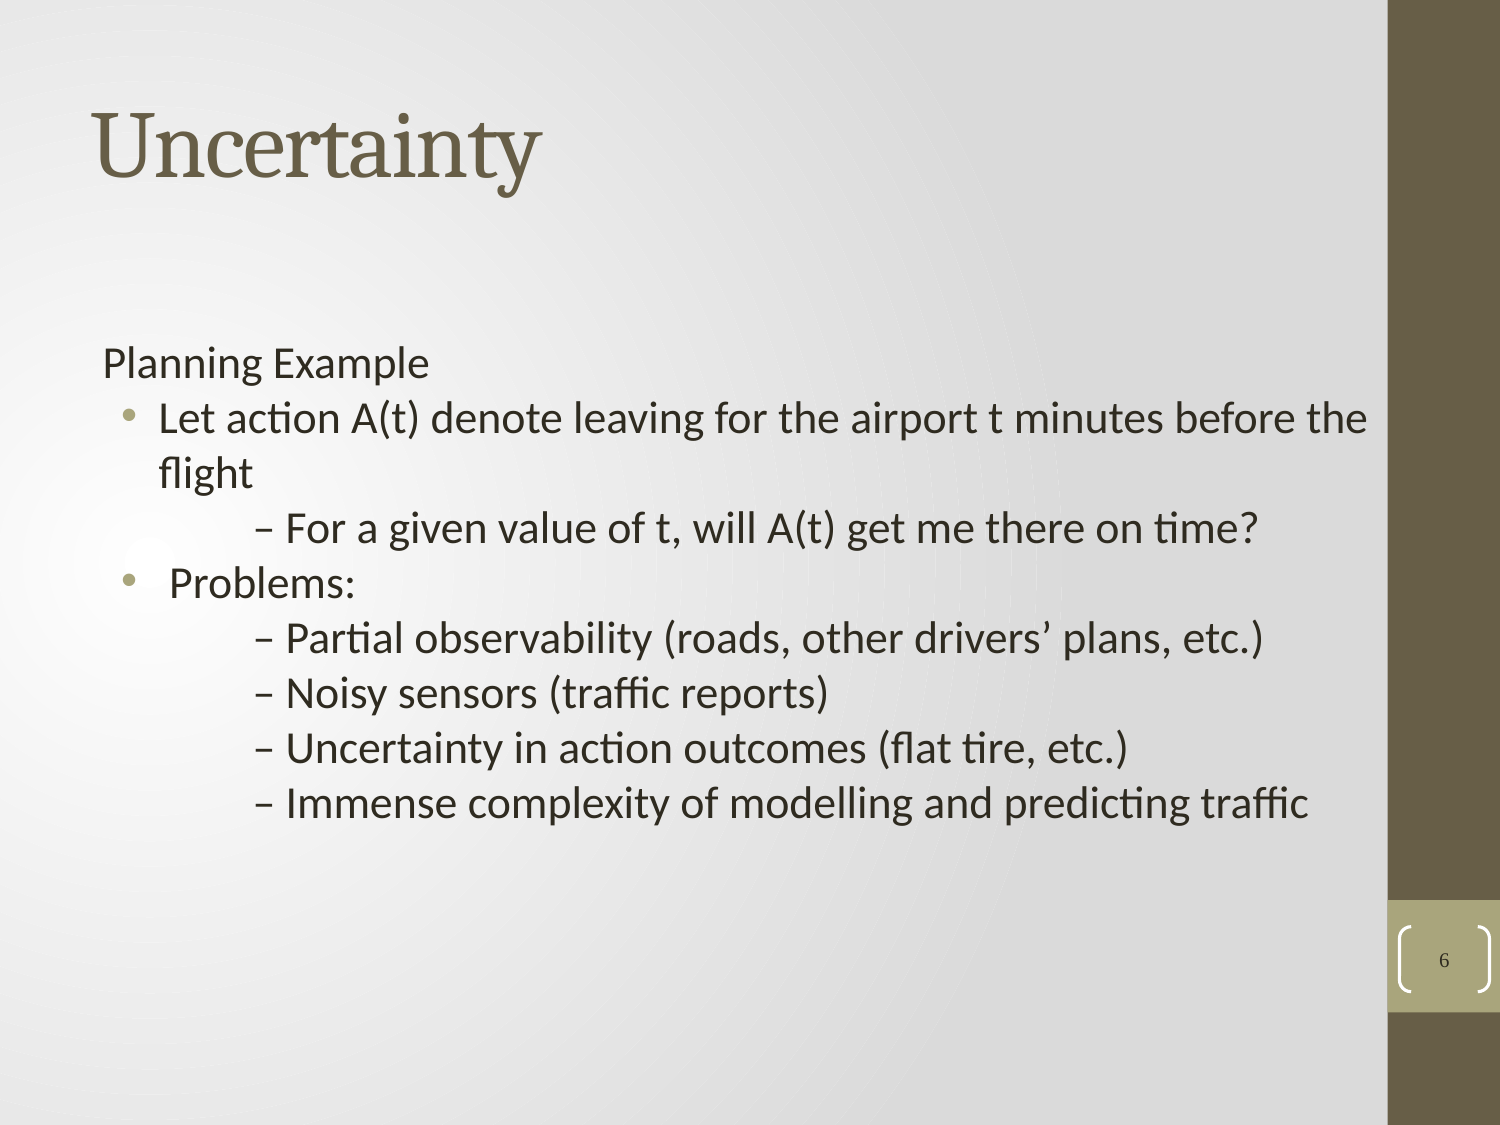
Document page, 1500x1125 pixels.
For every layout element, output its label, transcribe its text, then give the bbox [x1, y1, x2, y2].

title Uncertainty [75, 45, 1325, 233]
list Planning Example Let action A(t) denote leaving for the airport t minutes before the flight – For a given value of t, will A(t) get me there on time? Problems: – Partial observability (roads, other drivers’ plans, etc.) – Noisy sensors (traffic reports) – Uncertainty in action outcomes (flat tire, etc.) – Immense complexity of modelling and predicting traffic [87, 324, 1413, 1000]
slide_number 6 [1397, 925, 1492, 994]
